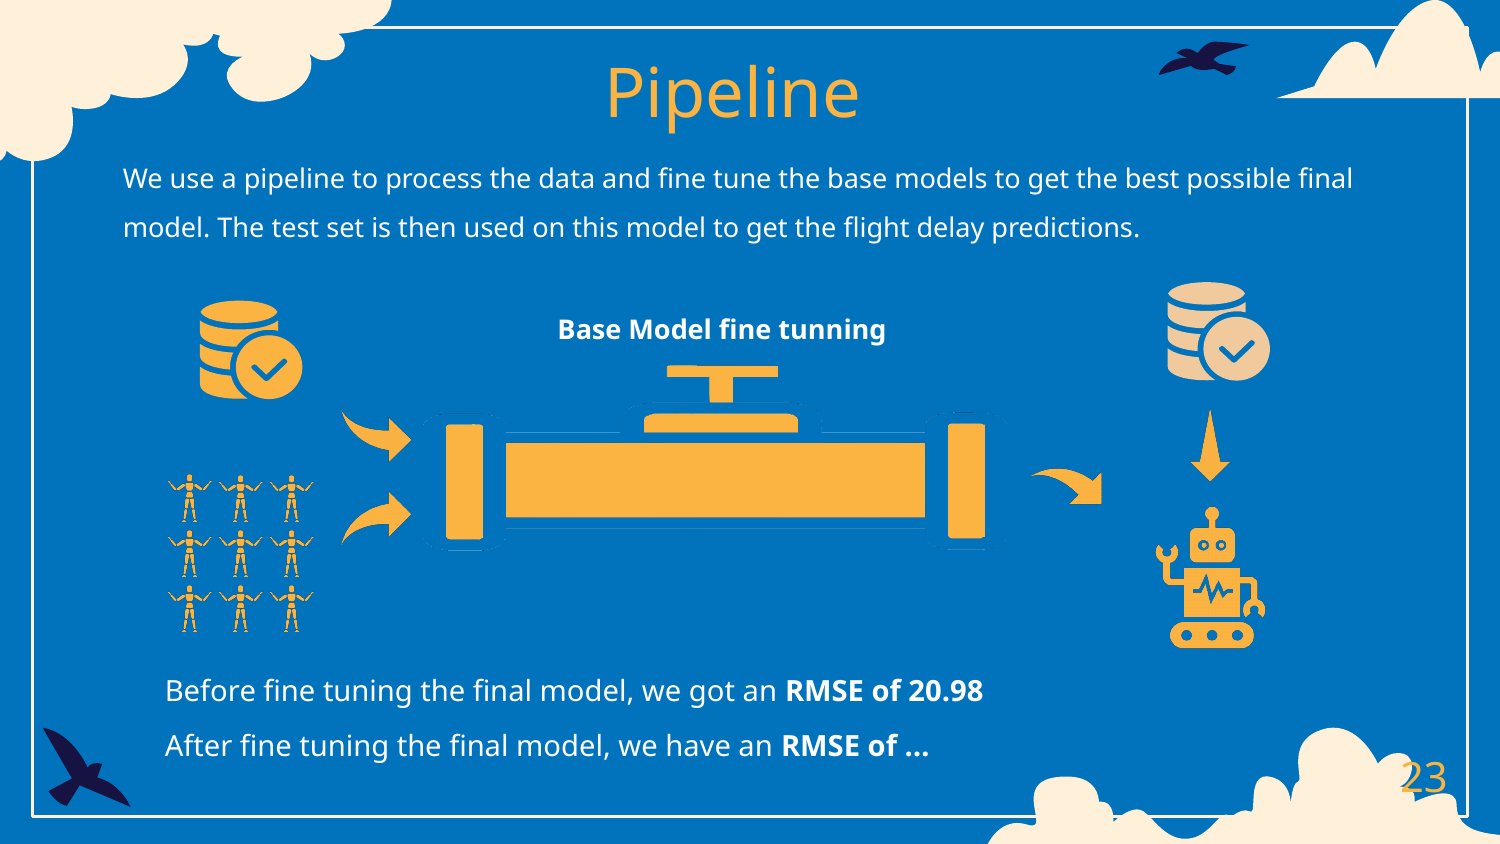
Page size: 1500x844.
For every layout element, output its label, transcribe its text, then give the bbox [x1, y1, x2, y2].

text_box We use a pipeline to process the data and fine tune the base models to get the best possible final model. The test set is then used on this model to get the flight delay predictions. [108, 137, 1392, 250]
text_box Base Model fine tunning [542, 288, 907, 335]
picture [1127, 496, 1296, 664]
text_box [199, 300, 303, 400]
text_box 23 [1385, 742, 1475, 808]
picture [215, 474, 265, 523]
picture [266, 474, 316, 523]
picture [266, 529, 316, 579]
picture [215, 584, 265, 633]
text_box Before fine tuning the final model, we got an RMSE of 20.98 [150, 646, 1071, 715]
picture [165, 473, 214, 523]
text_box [1167, 281, 1271, 381]
picture [165, 583, 214, 633]
picture [1169, 403, 1251, 486]
picture [215, 529, 265, 579]
picture [266, 584, 316, 633]
picture [165, 529, 214, 578]
picture [327, 336, 1136, 565]
text_box After fine tuning the final model, we have an RMSE of … [150, 715, 1071, 770]
title Pipeline [264, 50, 1202, 130]
